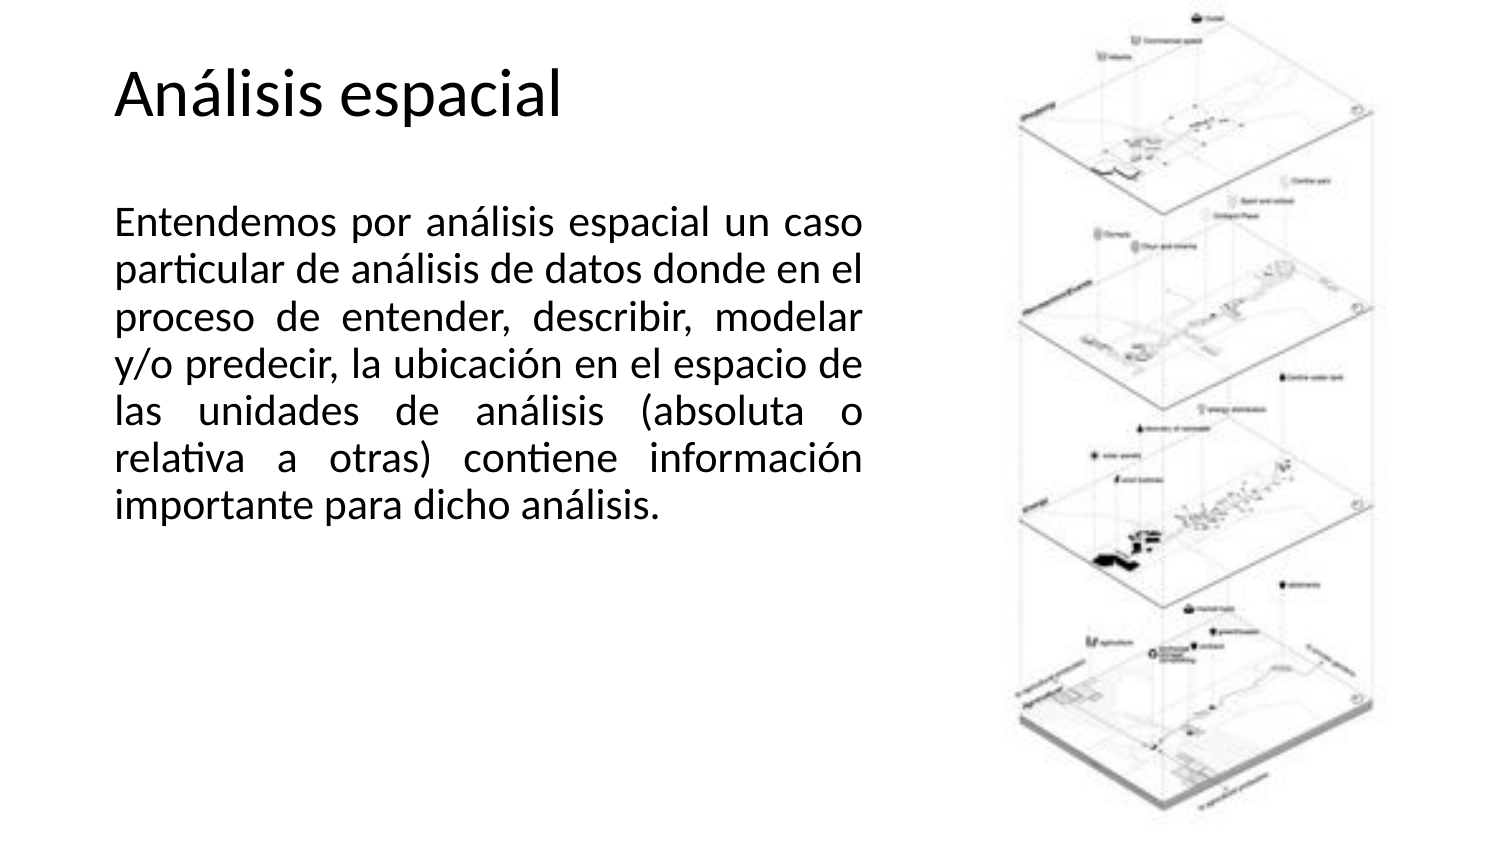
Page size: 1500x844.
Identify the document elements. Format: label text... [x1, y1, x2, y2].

list Entendemos por análisis espacial un caso particular de análisis de datos donde en el proceso de entender, describir, modelar y/o predecir, la ubicación en el espacio de las unidades de análisis (absoluta o relativa a otras) contiene información importante para dicho análisis. [103, 187, 875, 653]
picture [905, 0, 1500, 844]
title Análisis espacial [103, 44, 900, 144]
